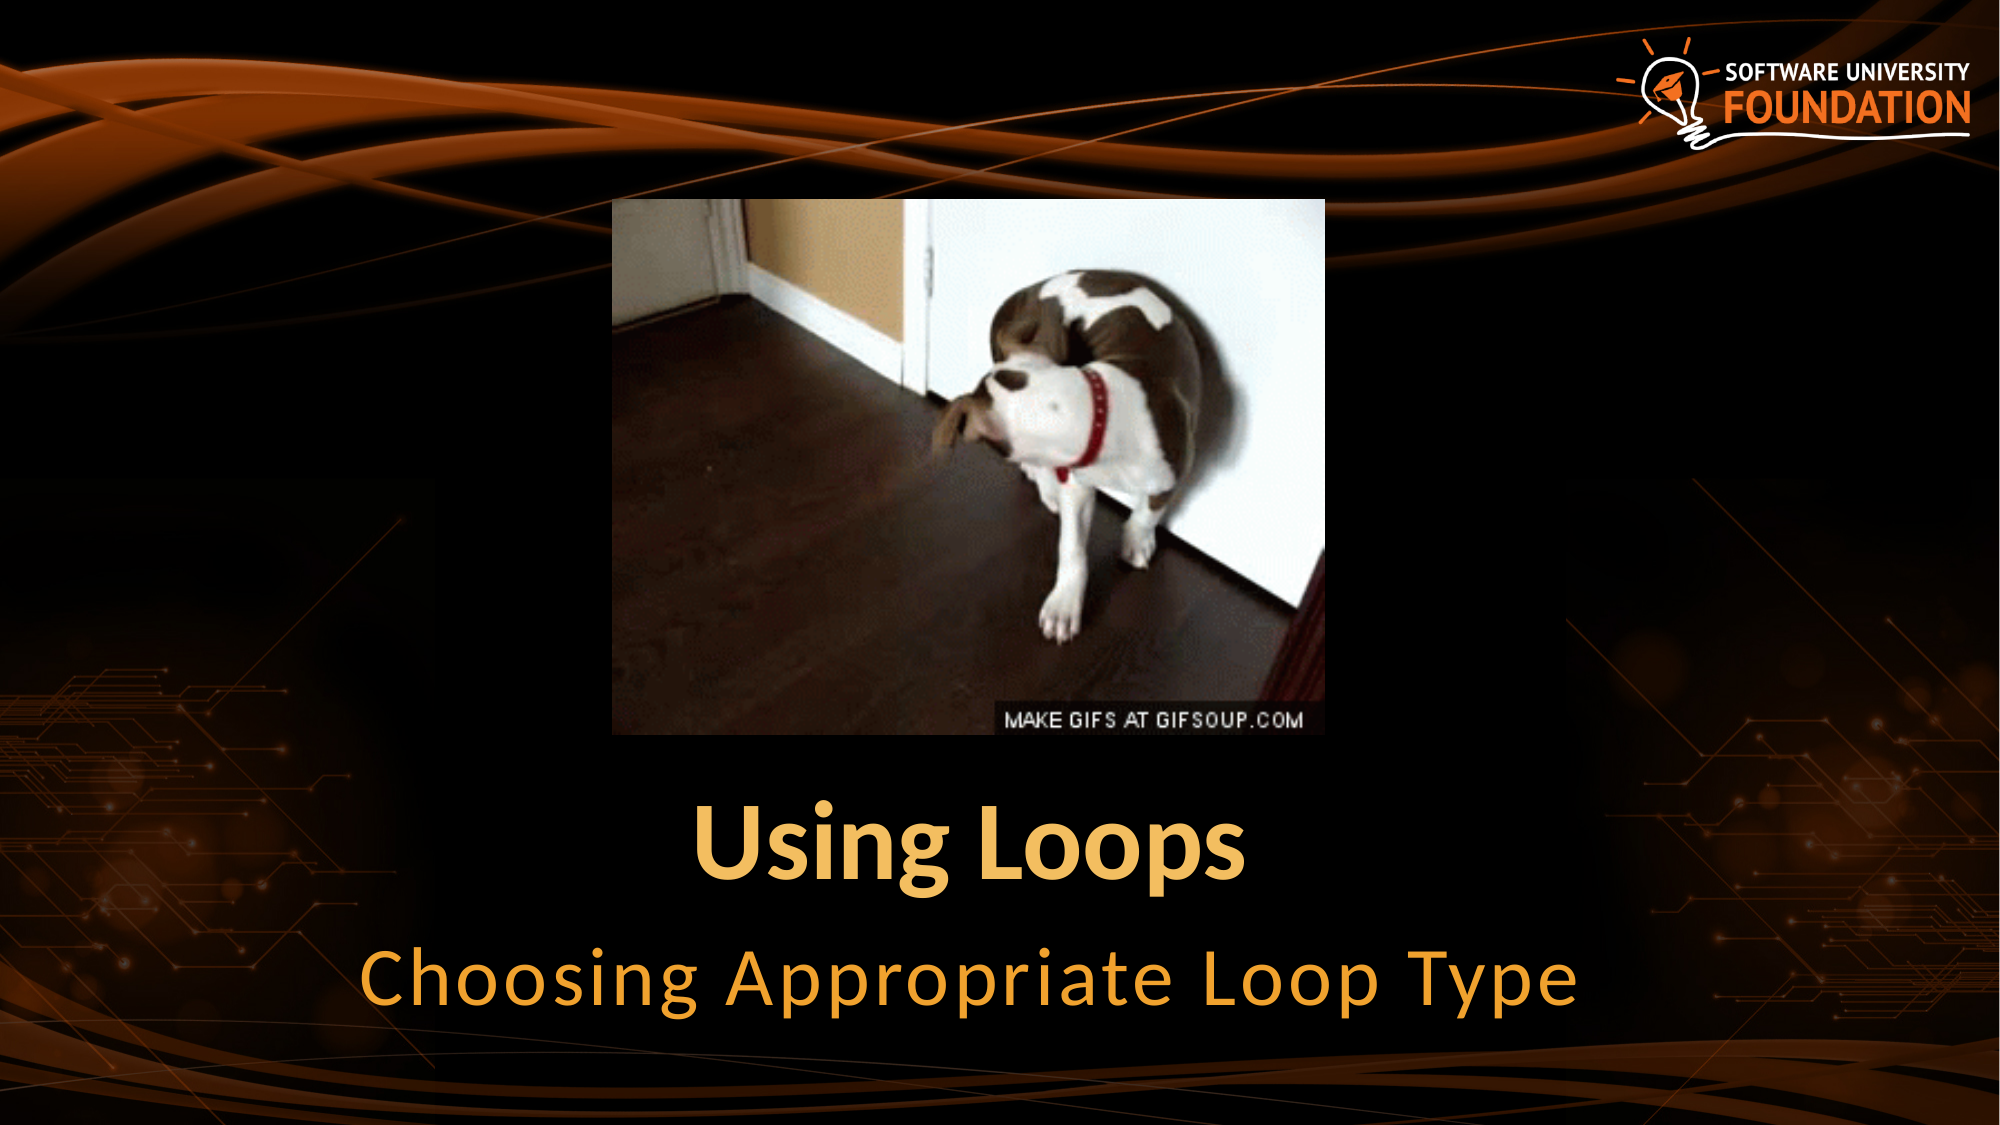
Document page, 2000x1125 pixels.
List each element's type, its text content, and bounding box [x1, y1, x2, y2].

list Choosing Appropriate Loop Type [237, 911, 1704, 1025]
picture [0, 0, 2000, 1125]
title Using Loops [237, 787, 1704, 909]
